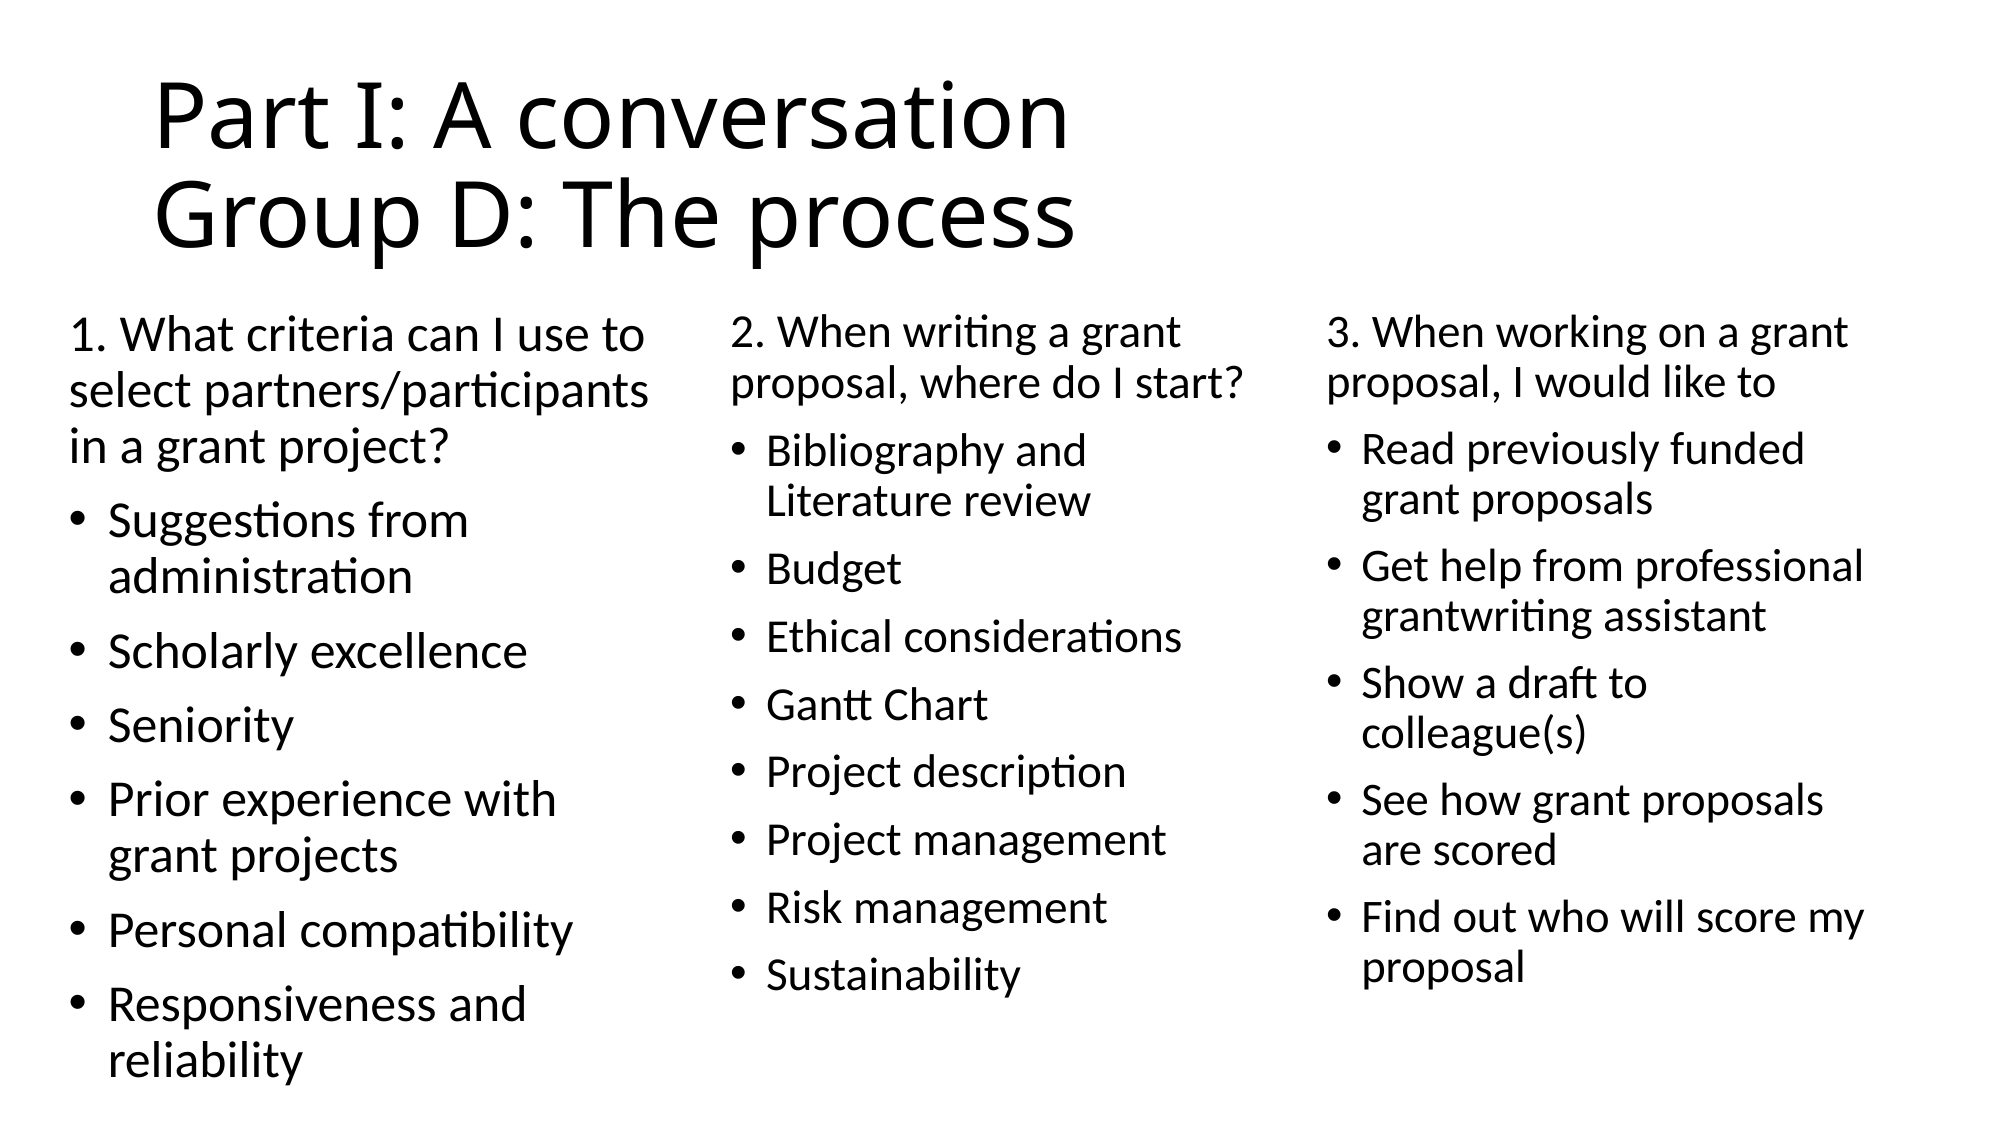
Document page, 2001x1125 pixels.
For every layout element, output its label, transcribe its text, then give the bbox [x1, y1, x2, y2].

list 1. What criteria can I use to select partners/participants in a grant project? Suggestions from administration Scholarly excellence Seniority Prior experience with grant projects Personal compatibility Responsiveness and reliability [53, 299, 683, 1103]
text_box 3. When working on a grant proposal, I would like to Read previously funded grant proposals Get help from professional grantwriting assistant Show a draft to colleague(s) See how grant proposals are scored Find out who will score my proposal [1310, 299, 1882, 1014]
list 2. When writing a grant proposal, where do I start? Bibliography and Literature review Budget Ethical considerations Gantt Chart Project description Project management Risk management Sustainability [715, 299, 1286, 1014]
title Part I: A conversation Group D: The process [137, 59, 1863, 278]
